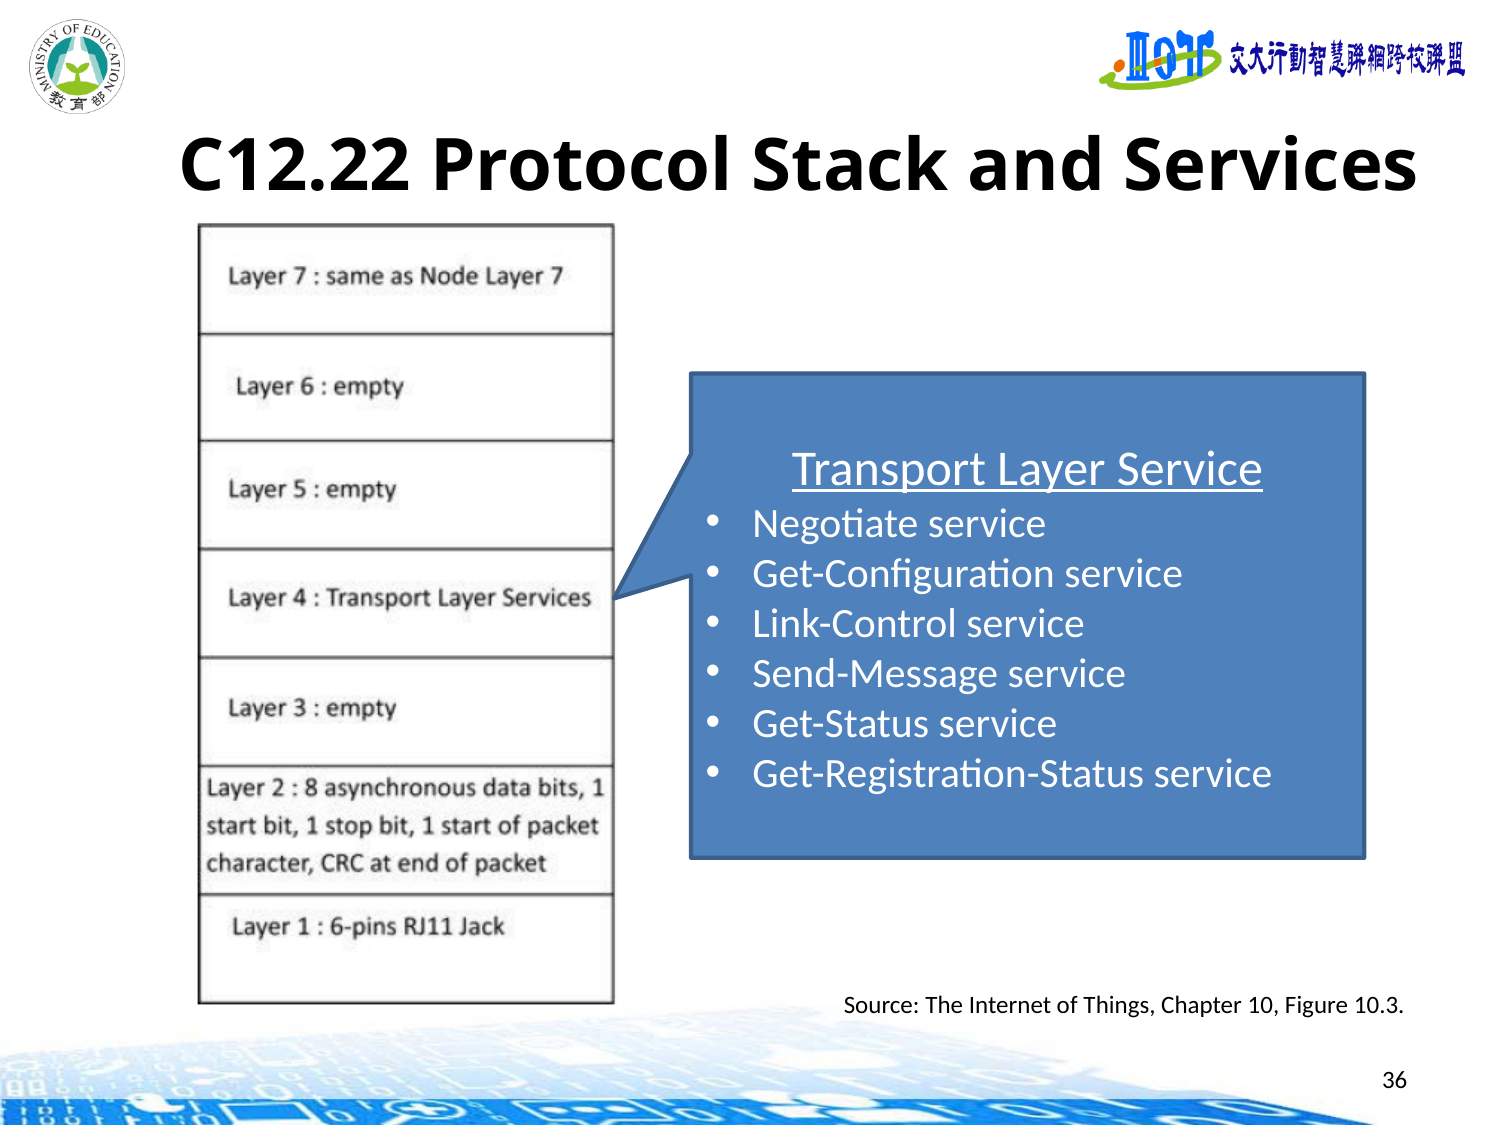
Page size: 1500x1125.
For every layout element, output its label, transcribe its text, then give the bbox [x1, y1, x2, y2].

text_box Source: The Internet of Things, Chapter 10, Figure 10.3. [828, 980, 1421, 1026]
title C12.22 Protocol Stack and Services [123, 84, 1474, 239]
slide_number 36 [1367, 1056, 1464, 1117]
text_box Transport Layer Service Negotiate service Get-Configuration service Link-Control service Send-Message service Get-Status service Get-Registration-Status service [626, 371, 1367, 860]
picture [0, 216, 1377, 1125]
picture [1099, 30, 1465, 84]
picture [29, 19, 125, 114]
